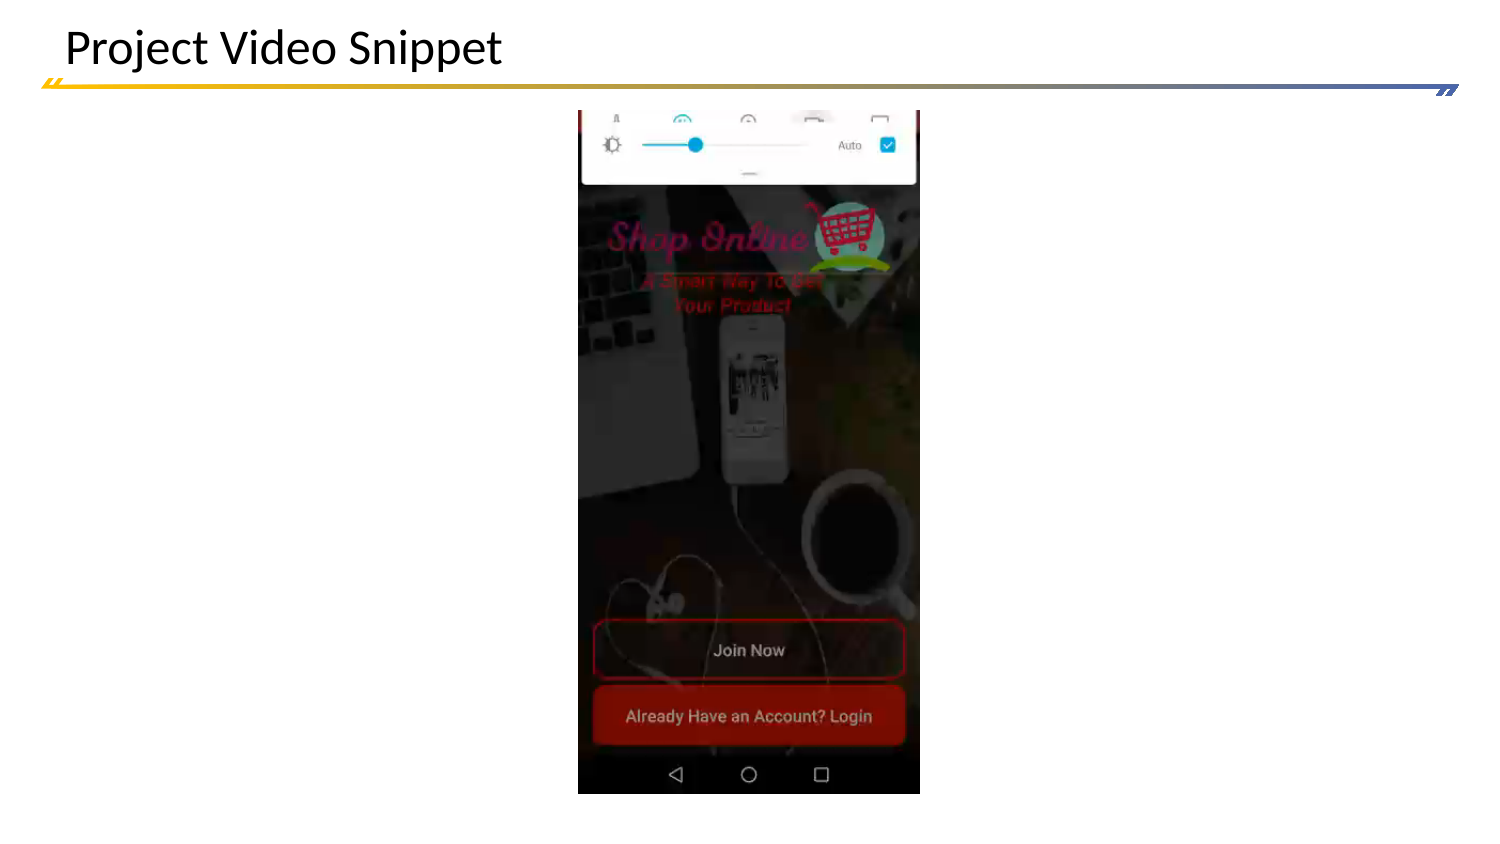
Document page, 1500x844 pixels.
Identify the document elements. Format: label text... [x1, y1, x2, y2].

title Project Video Snippet [50, 0, 1450, 83]
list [578, 109, 921, 795]
